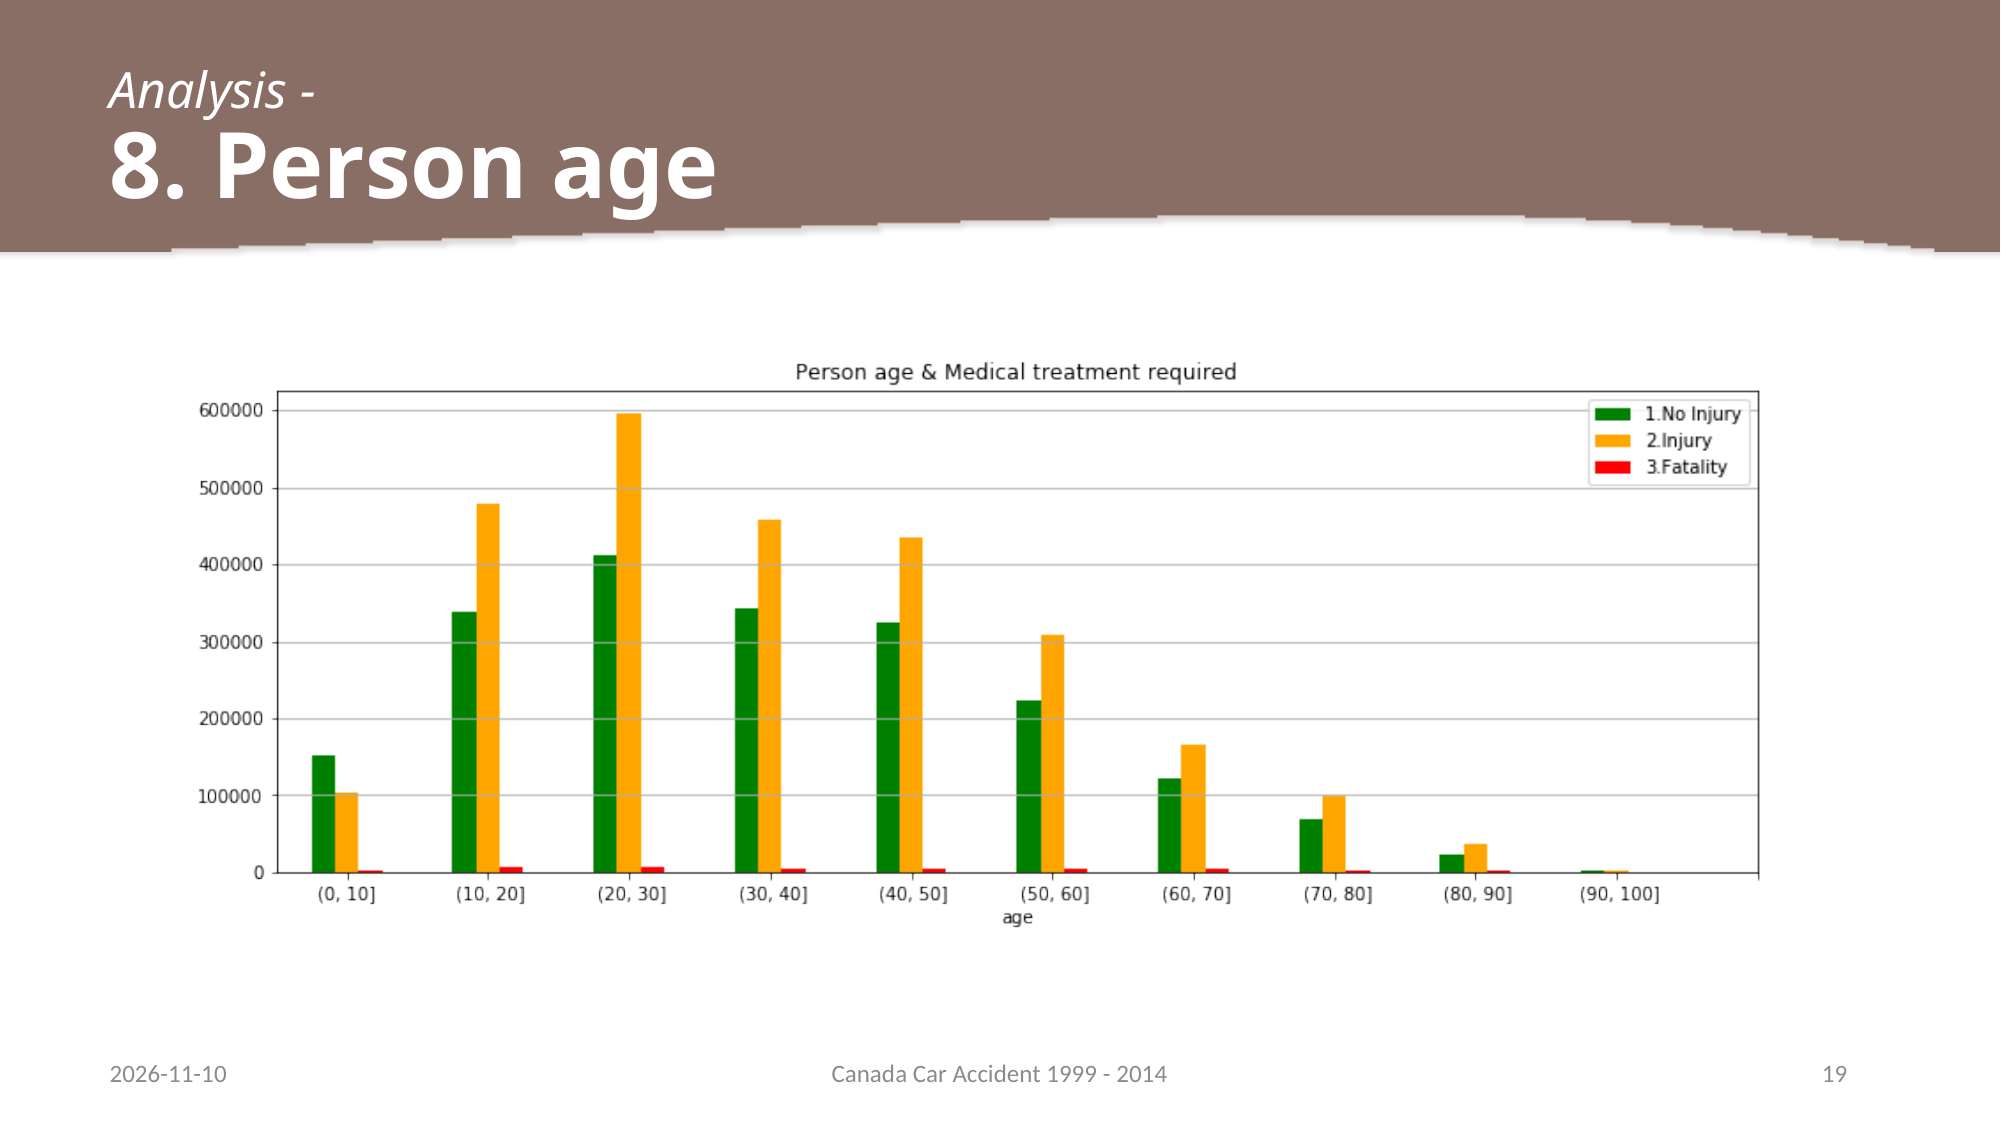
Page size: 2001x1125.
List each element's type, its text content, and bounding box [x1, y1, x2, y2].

title Analysis - 8. Person age [94, 35, 1867, 248]
slide_number 19 [1412, 1042, 1863, 1103]
picture [185, 350, 1776, 940]
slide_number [94, 1042, 558, 1103]
footer Canada Car Accident 1999 - 2014 [662, 1042, 1338, 1103]
